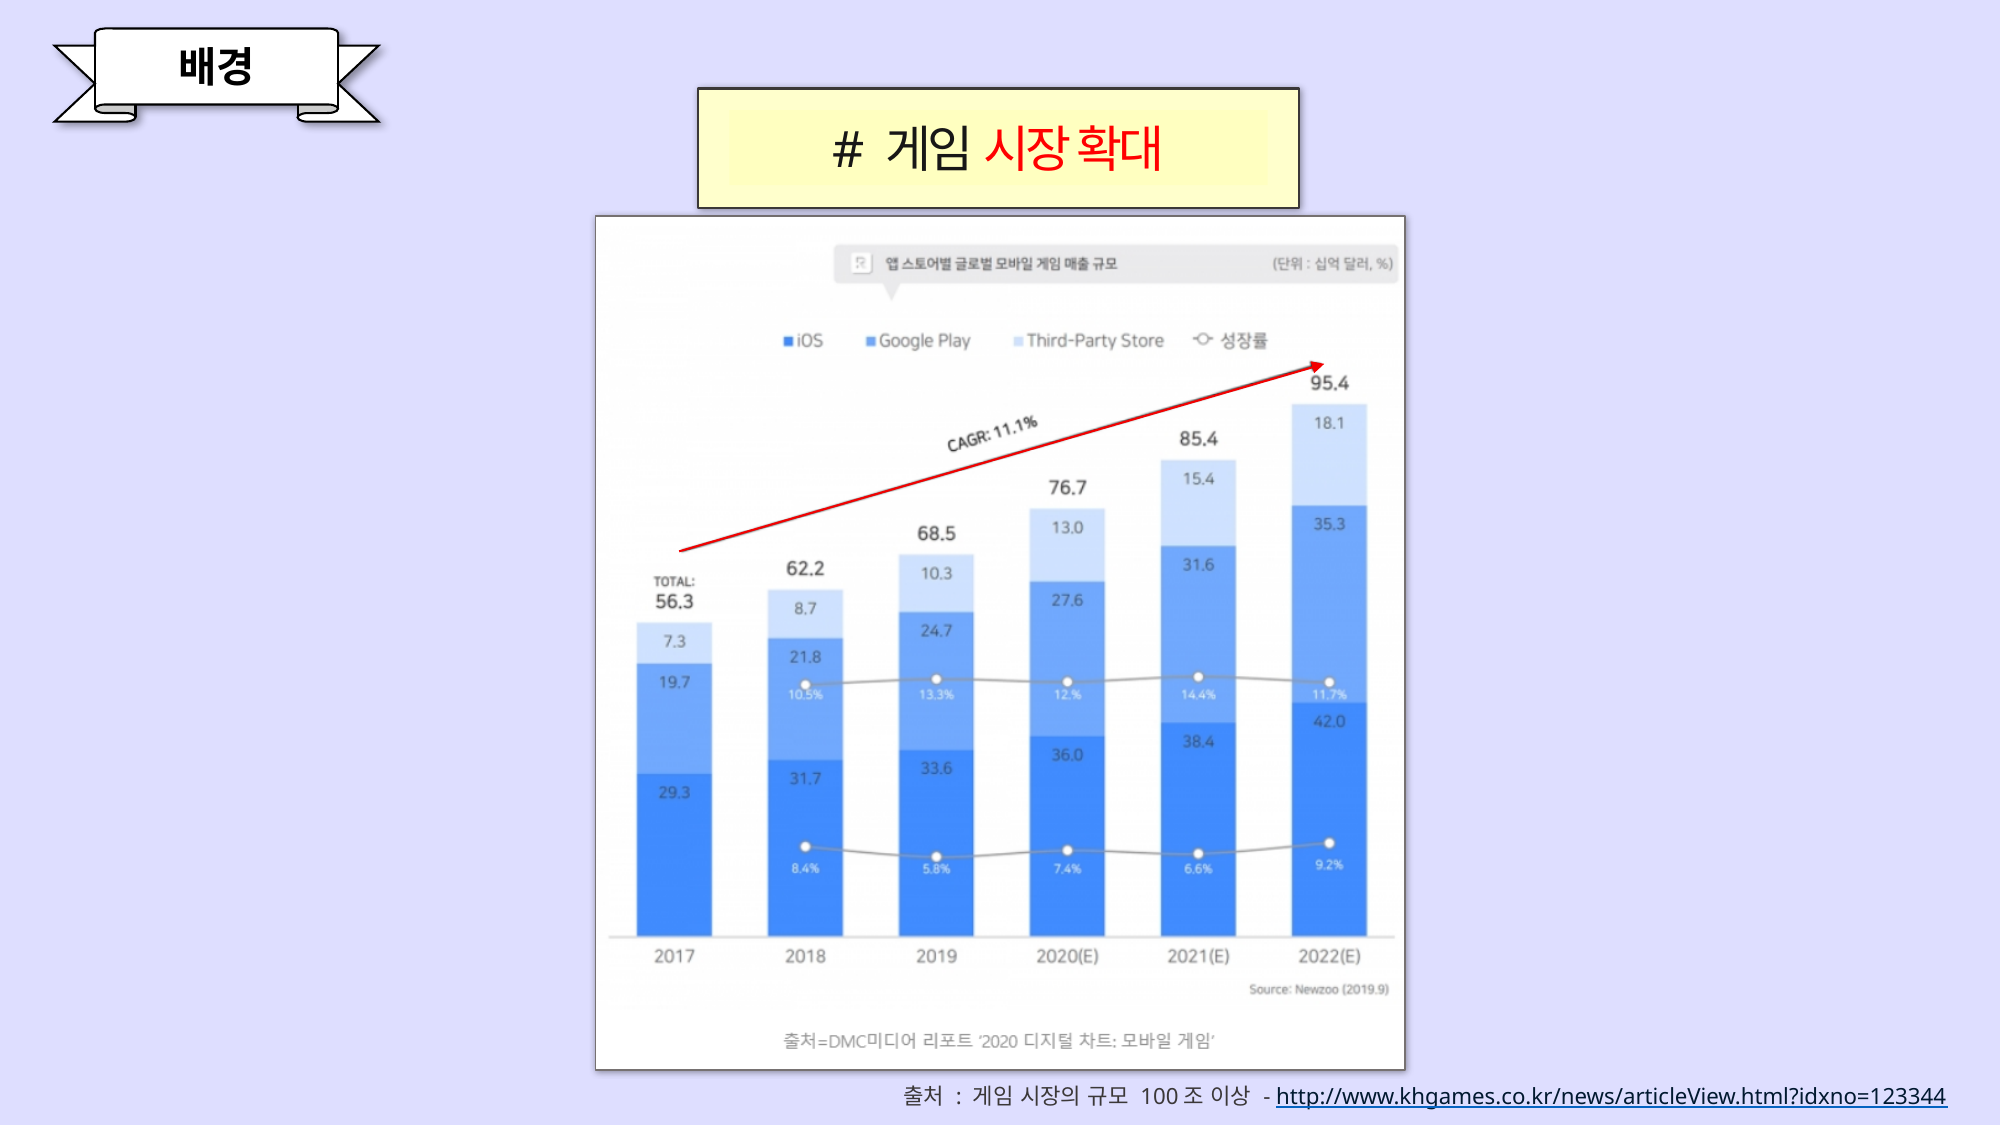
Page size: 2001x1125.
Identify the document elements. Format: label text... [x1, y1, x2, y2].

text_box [679, 363, 1325, 552]
text_box 배경 [132, 31, 301, 102]
text_box [697, 87, 1300, 209]
text_box 출처 : 게임 시장의 규모 100조 이상 - http://www.khgames.co.kr/news/articleView.html?idxno=123344 [888, 1070, 2000, 1121]
text_box [51, 27, 382, 123]
text_box # 게임 시장 확대 [729, 110, 1268, 186]
picture [596, 216, 1405, 1070]
